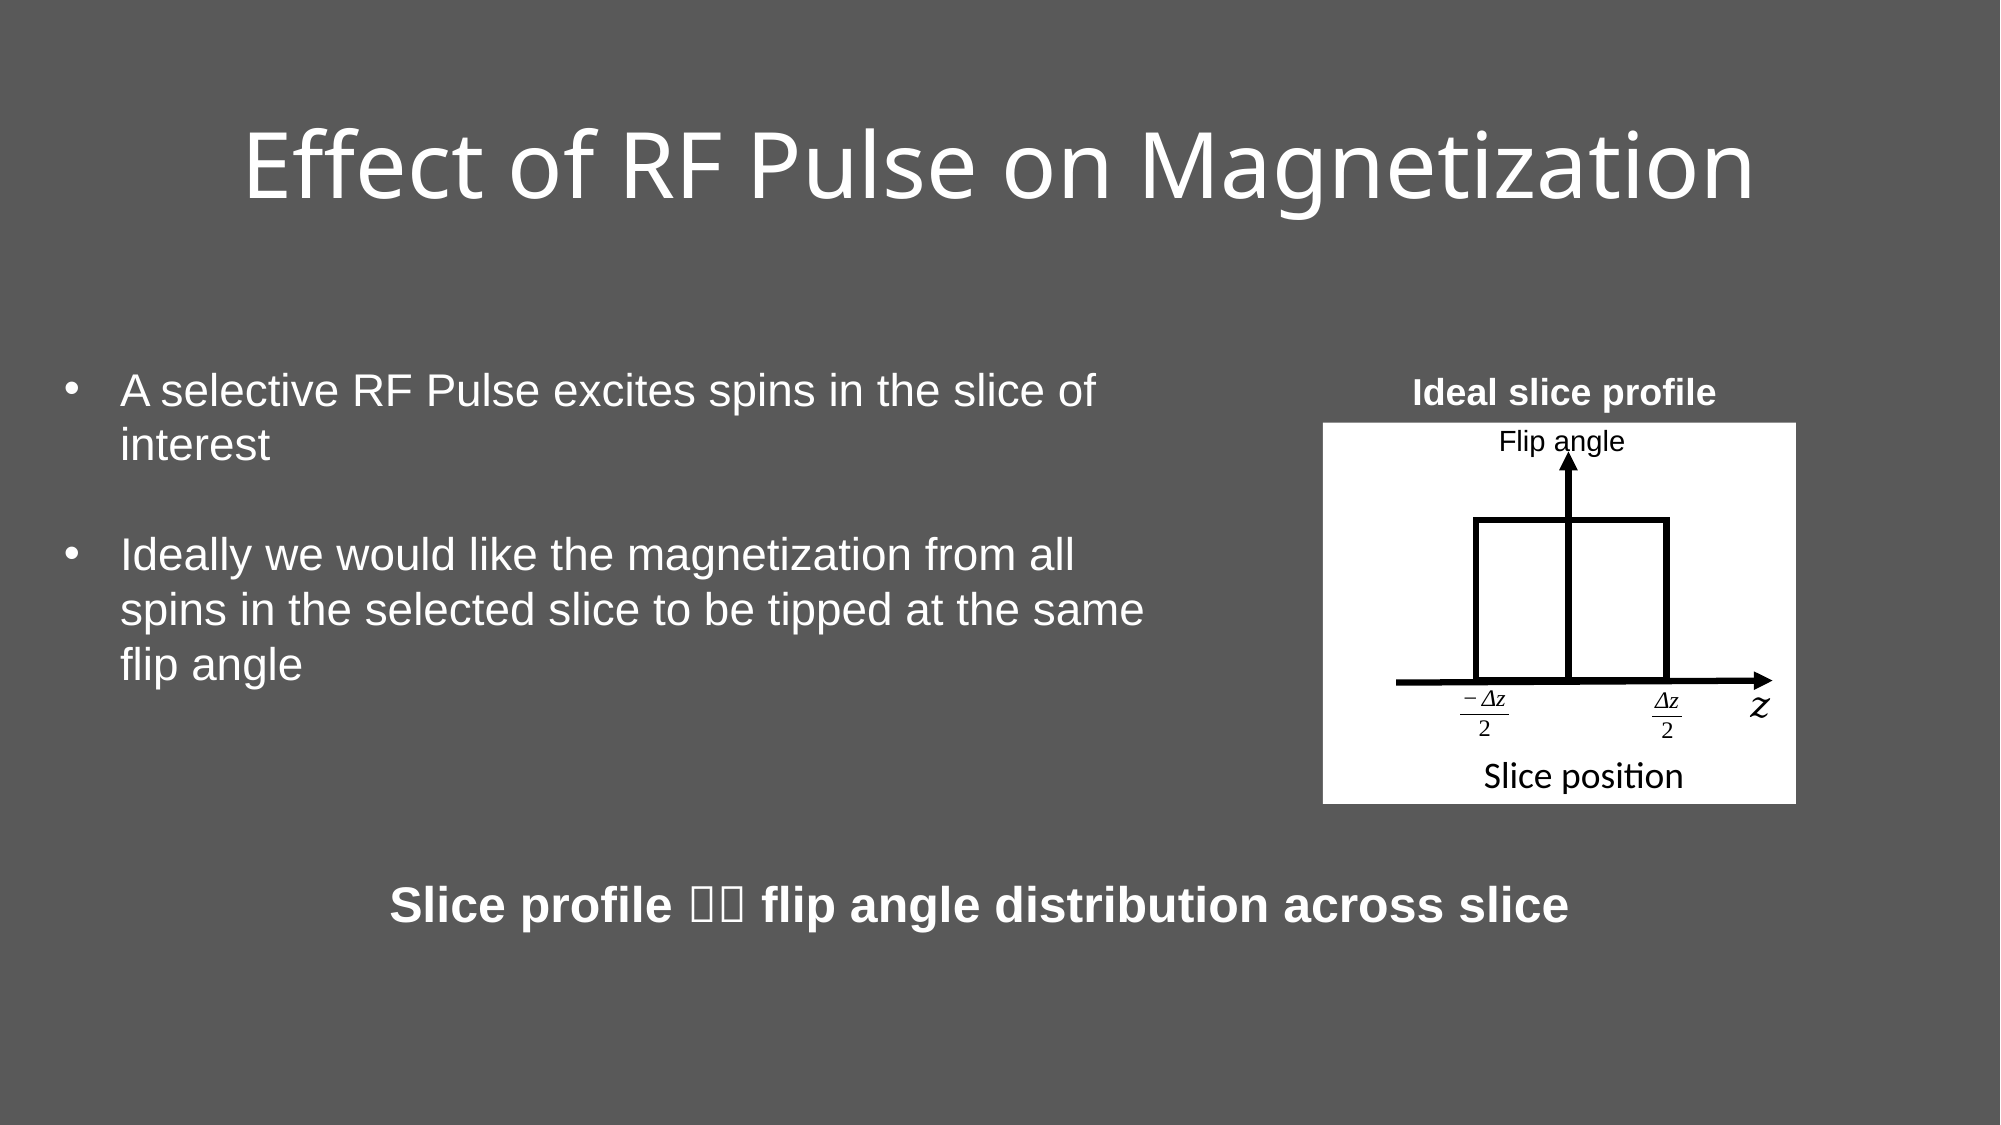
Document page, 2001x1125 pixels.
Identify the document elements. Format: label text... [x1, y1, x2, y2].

text_box Slice profile  flip angle distribution across slice [374, 864, 1626, 940]
text_box A selective RF Pulse excites spins in the slice of interest Ideally we would like the magnetization from all spins in the selected slice to be tipped at the same flip angle [48, 352, 1179, 808]
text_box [1322, 361, 1797, 805]
title Effect of RF Pulse on Magnetization [137, 59, 1863, 278]
